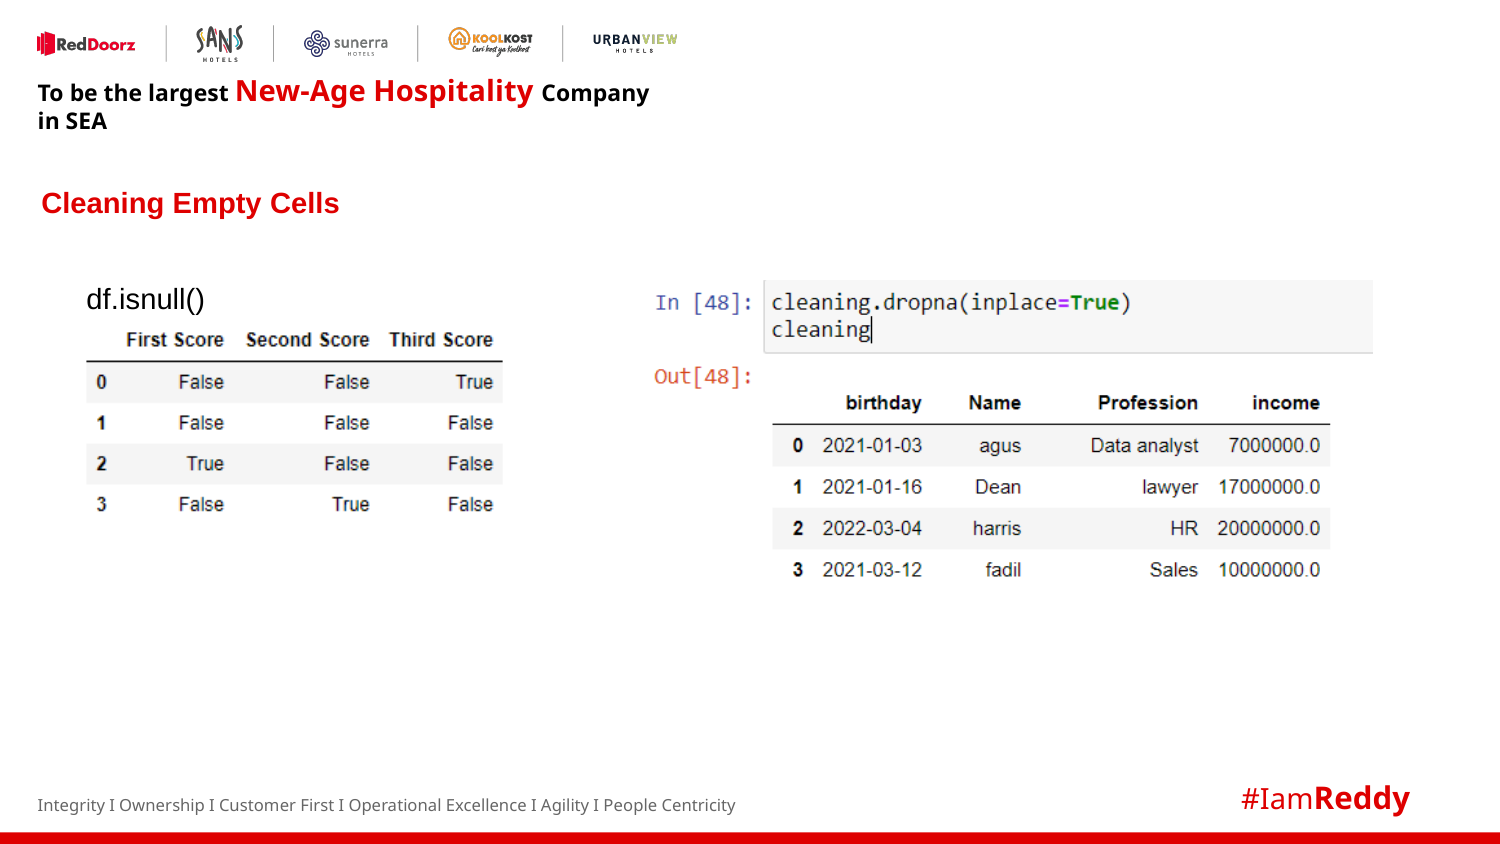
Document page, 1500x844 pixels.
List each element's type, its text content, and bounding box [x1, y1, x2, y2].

picture [71, 305, 528, 538]
text_box df.isnull() [71, 265, 756, 366]
picture [37, 25, 677, 62]
picture [619, 279, 1374, 587]
title Cleaning Empty Cells [26, 164, 1424, 258]
